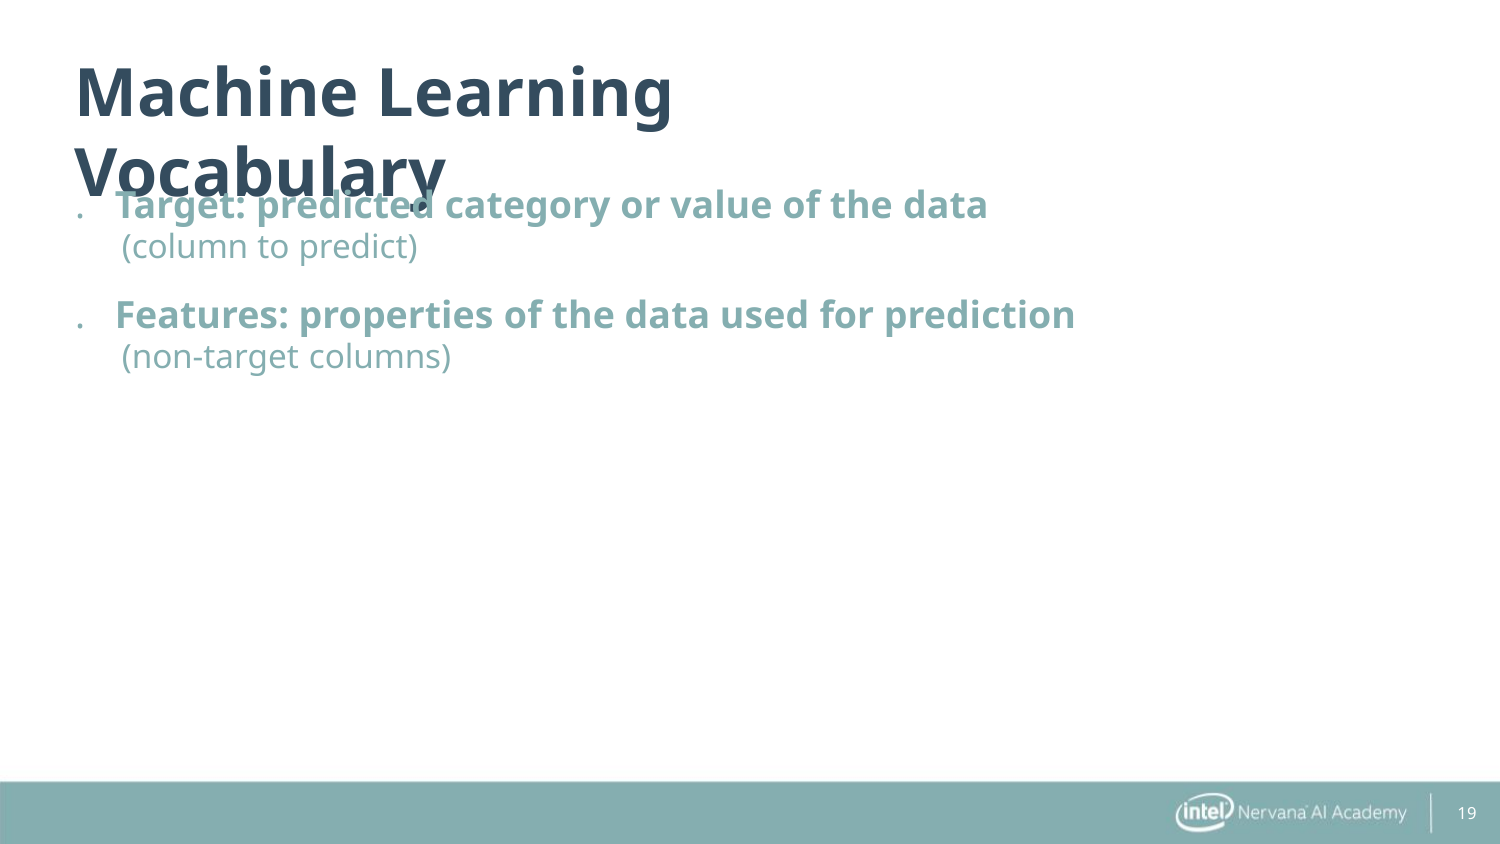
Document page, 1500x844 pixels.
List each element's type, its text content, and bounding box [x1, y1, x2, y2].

text_box . Features: properties of the data used for prediction [74, 287, 1158, 336]
text_box Machine Learning Vocabulary [74, 50, 719, 210]
text_box (column to predict) [121, 222, 459, 266]
text_box (non-target columns) [121, 332, 490, 376]
text_box . Target: predicted category or value of the data [75, 177, 1062, 226]
text_box [0, 0, 1500, 844]
text_box 19 [1457, 801, 1500, 823]
